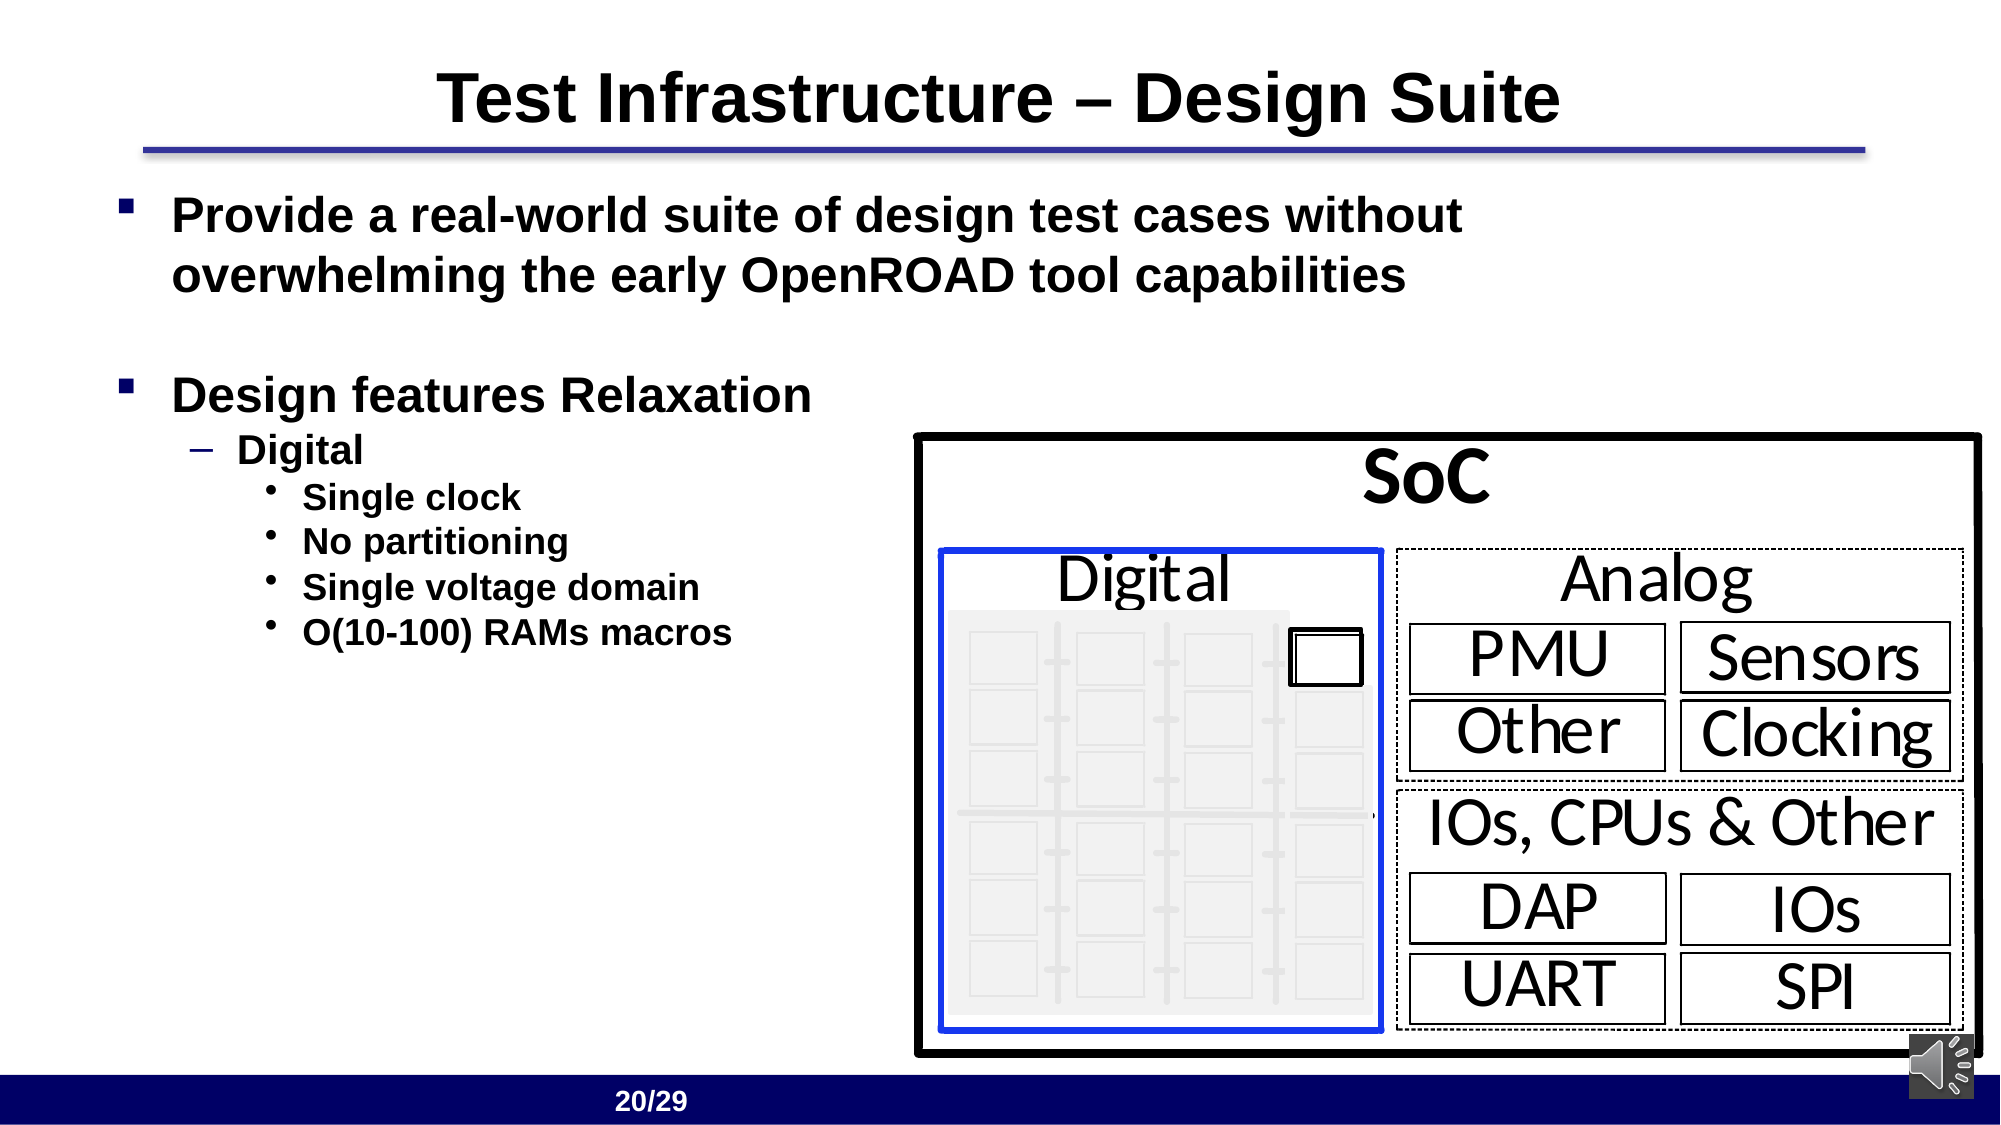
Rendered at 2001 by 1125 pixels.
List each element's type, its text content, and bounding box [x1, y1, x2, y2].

list Provide a real-world suite of design test cases without overwhelming the early OpenROAD tool capabilities Design features Relaxation Digital Single clock No partitioning Single voltage domain O(10-100) RAMs macros [99, 188, 1763, 1086]
title Test Infrastructure – Design Suite [99, 12, 1901, 188]
picture [899, 387, 1987, 1101]
